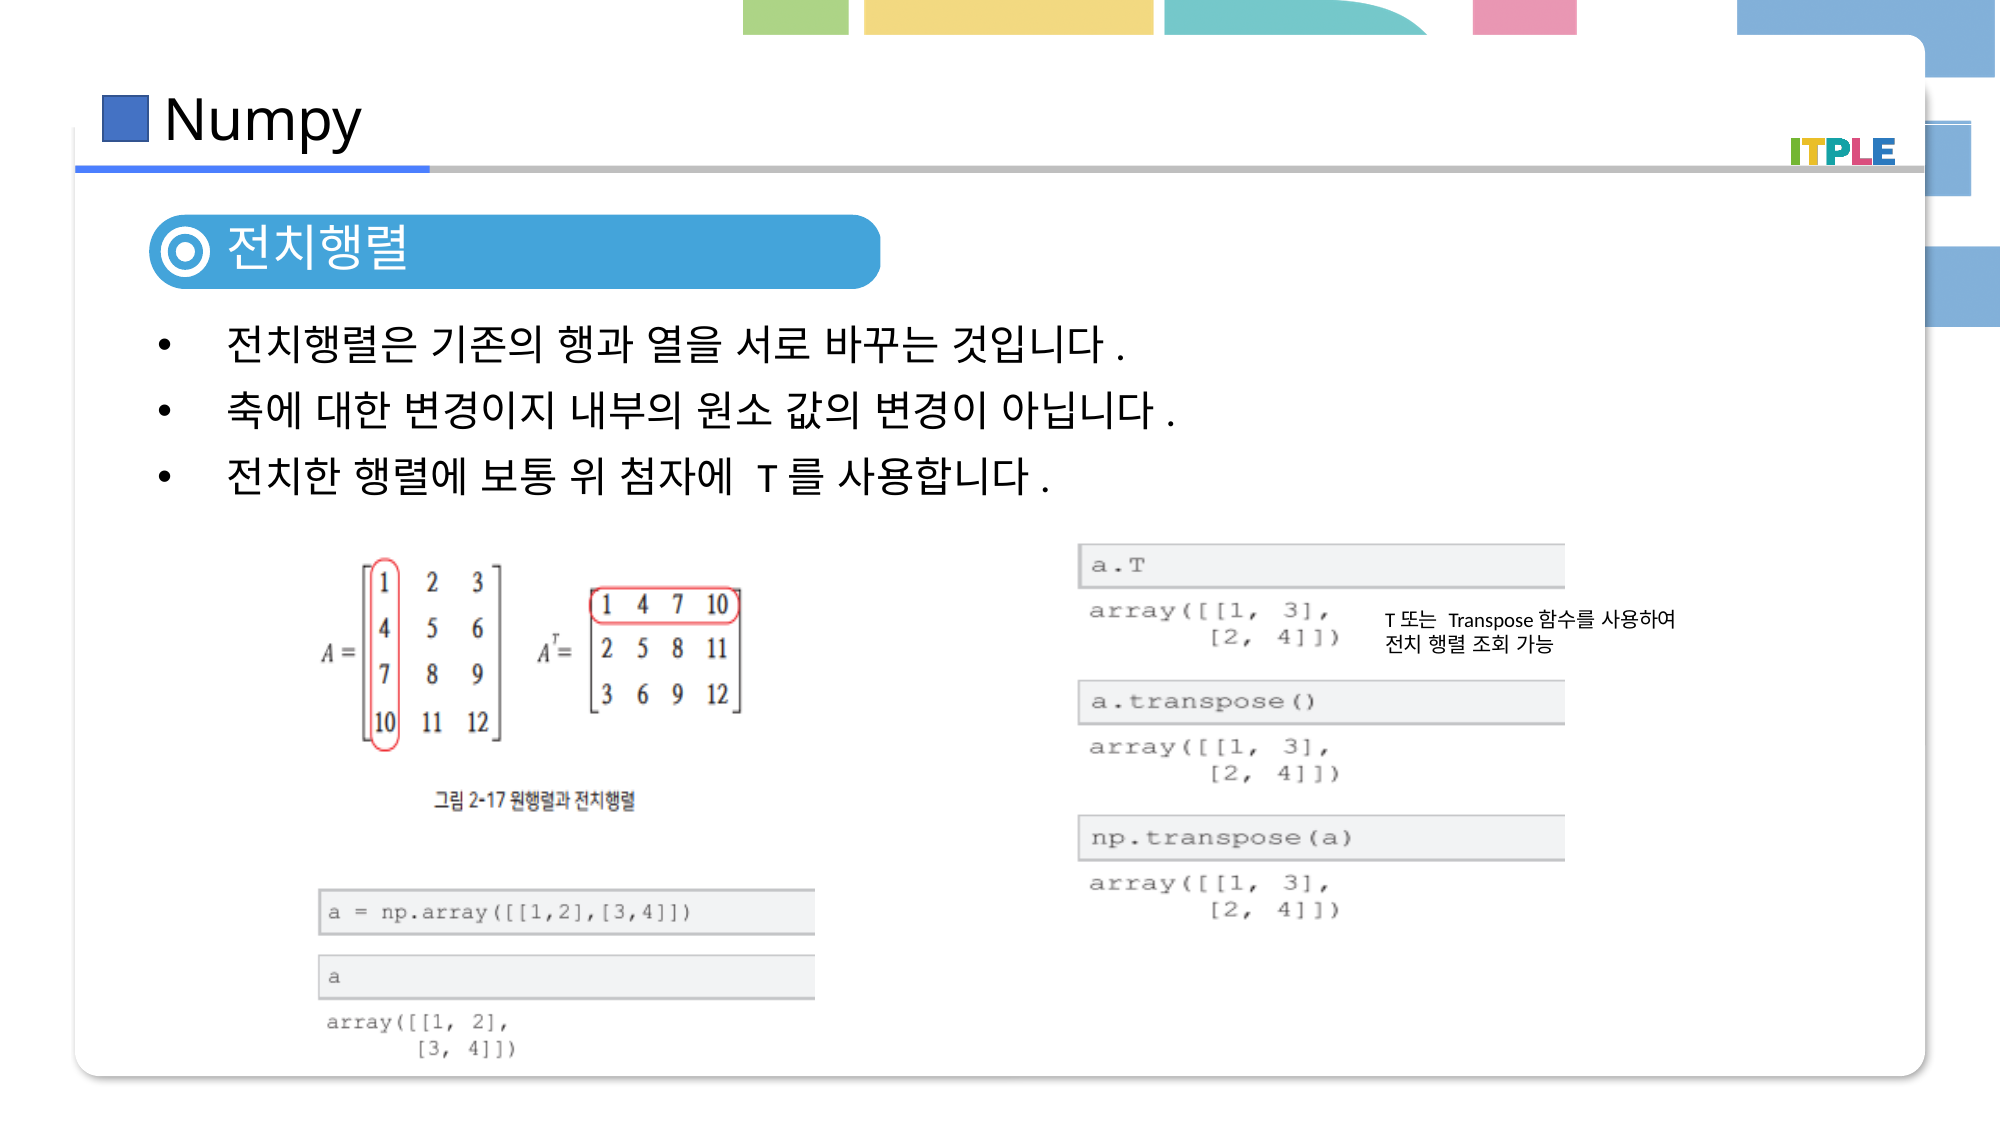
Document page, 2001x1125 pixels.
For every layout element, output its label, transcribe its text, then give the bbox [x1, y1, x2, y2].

picture [1070, 536, 1565, 934]
picture [1791, 138, 1895, 165]
text_box T또는 Transpose함수를 사용하여 전치 행렬 조회 가능 [1565, 598, 1699, 664]
picture [309, 881, 815, 1071]
text_box 전치행렬 [211, 215, 1355, 284]
picture [289, 534, 783, 846]
list 전치행렬은 기존의 행과 열을 서로 바꾸는 것입니다. 축에 대한 변경이지 내부의 원소 값의 변경이 아닙니다. 전치한 행렬에 보통 위 첨자에 T를 사용합니다. [142, 317, 1881, 448]
